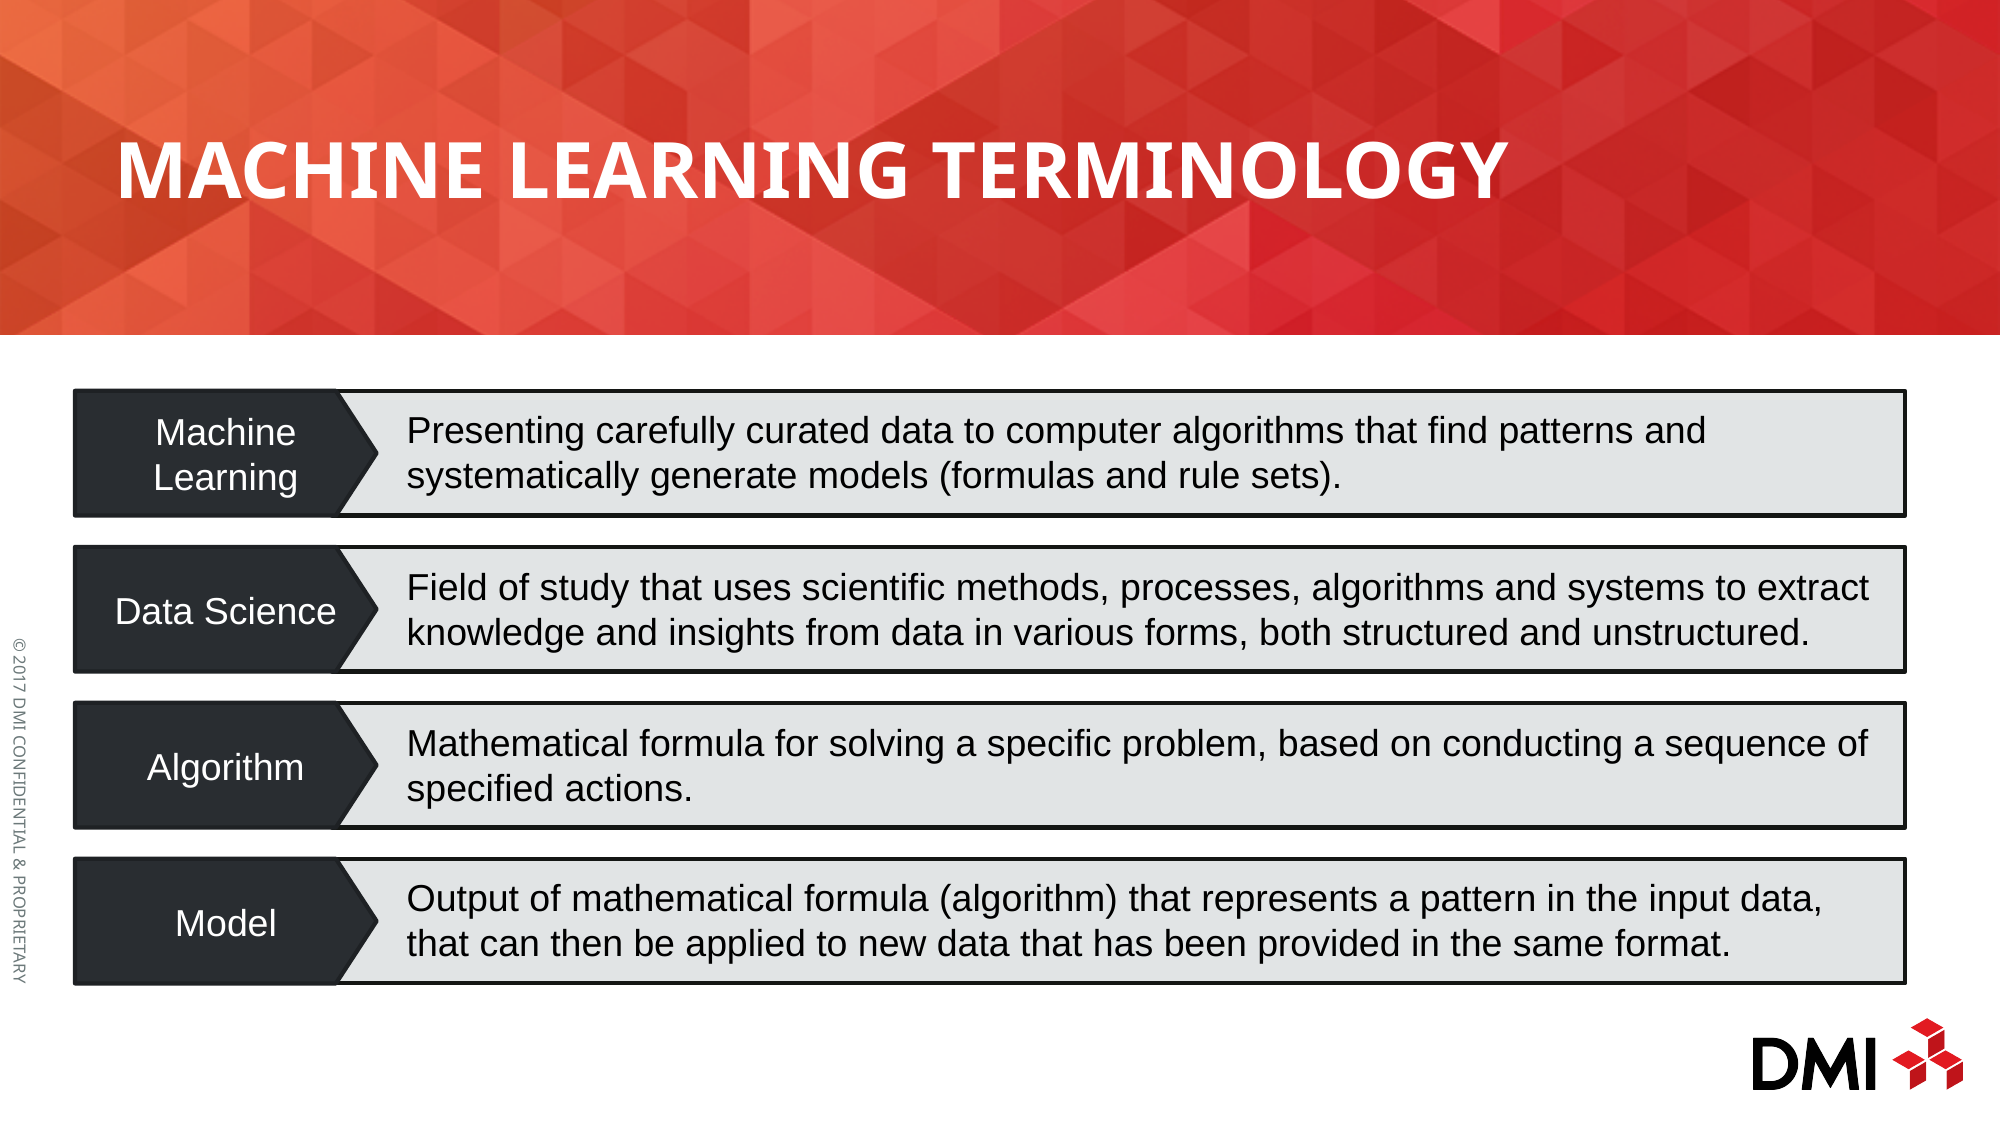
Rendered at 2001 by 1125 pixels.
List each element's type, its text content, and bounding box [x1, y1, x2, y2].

picture [1753, 1018, 1963, 1090]
picture [0, 0, 2000, 335]
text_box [331, 702, 1906, 828]
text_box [331, 546, 1906, 672]
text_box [331, 390, 1906, 516]
text_box Model [72, 856, 338, 986]
text_box Algorithm [72, 700, 338, 830]
text_box Machine Learning [72, 388, 338, 518]
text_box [331, 858, 1906, 984]
title Machine Learning terminology [99, 51, 1900, 283]
text_box Data Science [72, 544, 338, 674]
